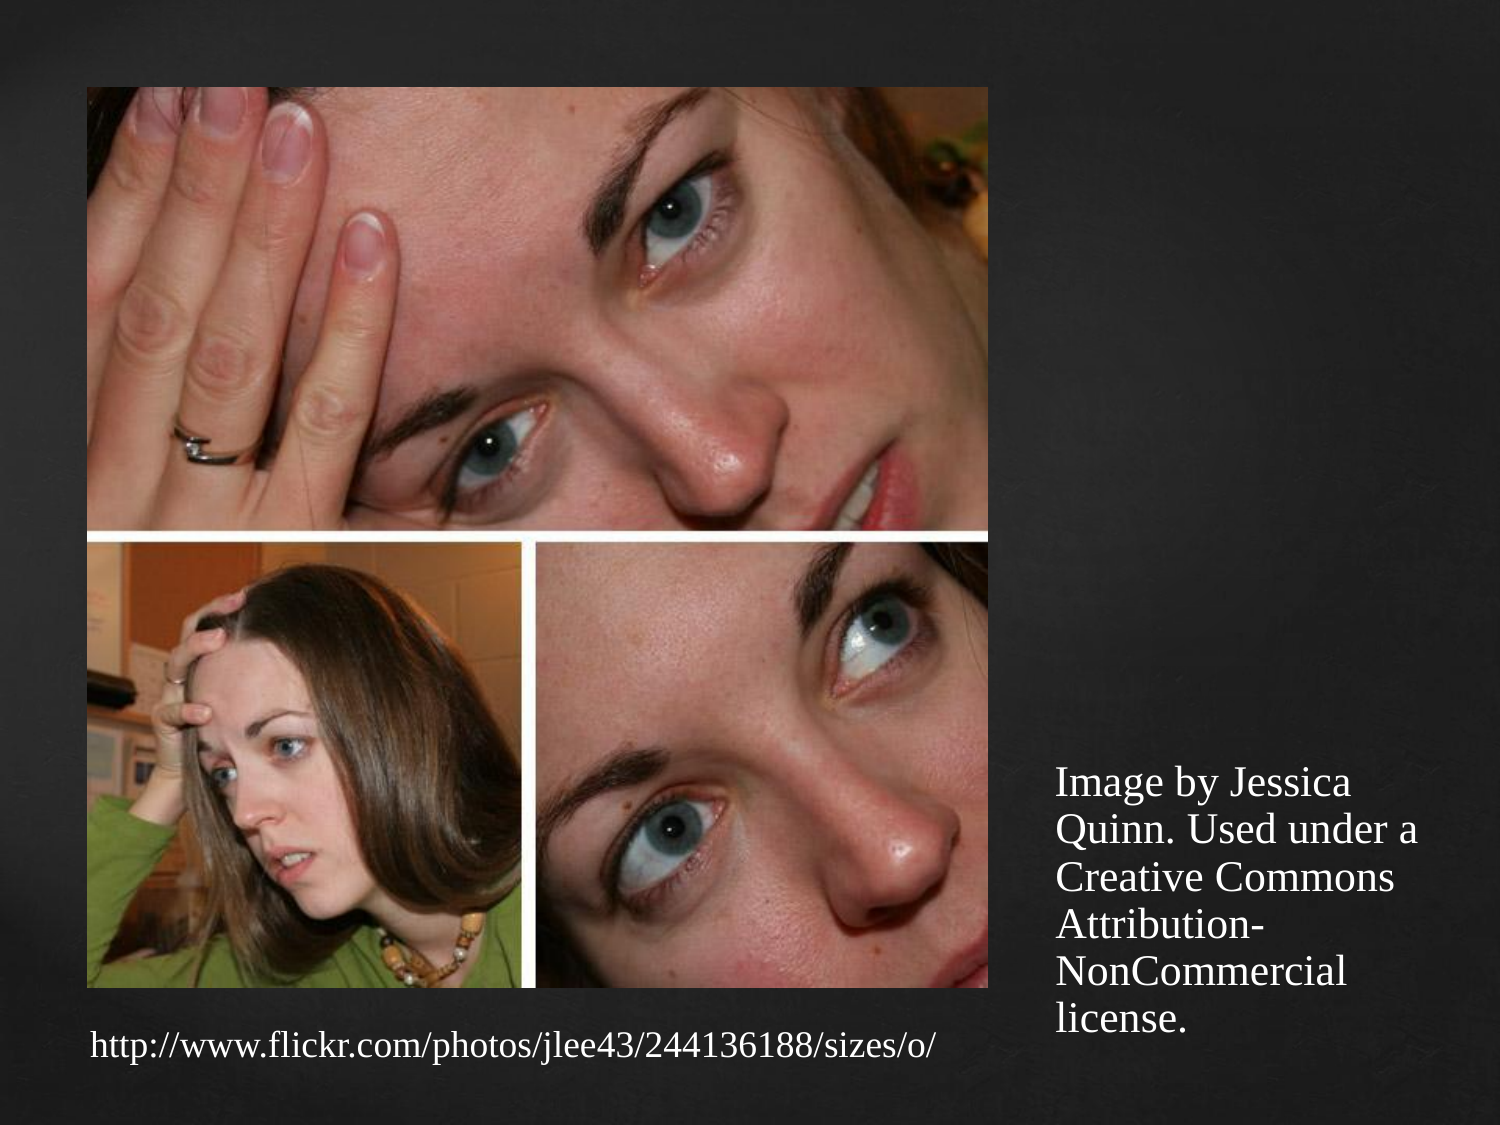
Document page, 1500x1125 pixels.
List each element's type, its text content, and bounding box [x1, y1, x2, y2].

list Image by Jessica Quinn. Used under a Creative Commons Attribution-NonCommercial license. [1037, 750, 1438, 1113]
text_box http://www.flickr.com/photos/jlee43/244136188/sizes/o/ [75, 1012, 1044, 1119]
picture [0, 0, 1500, 1125]
